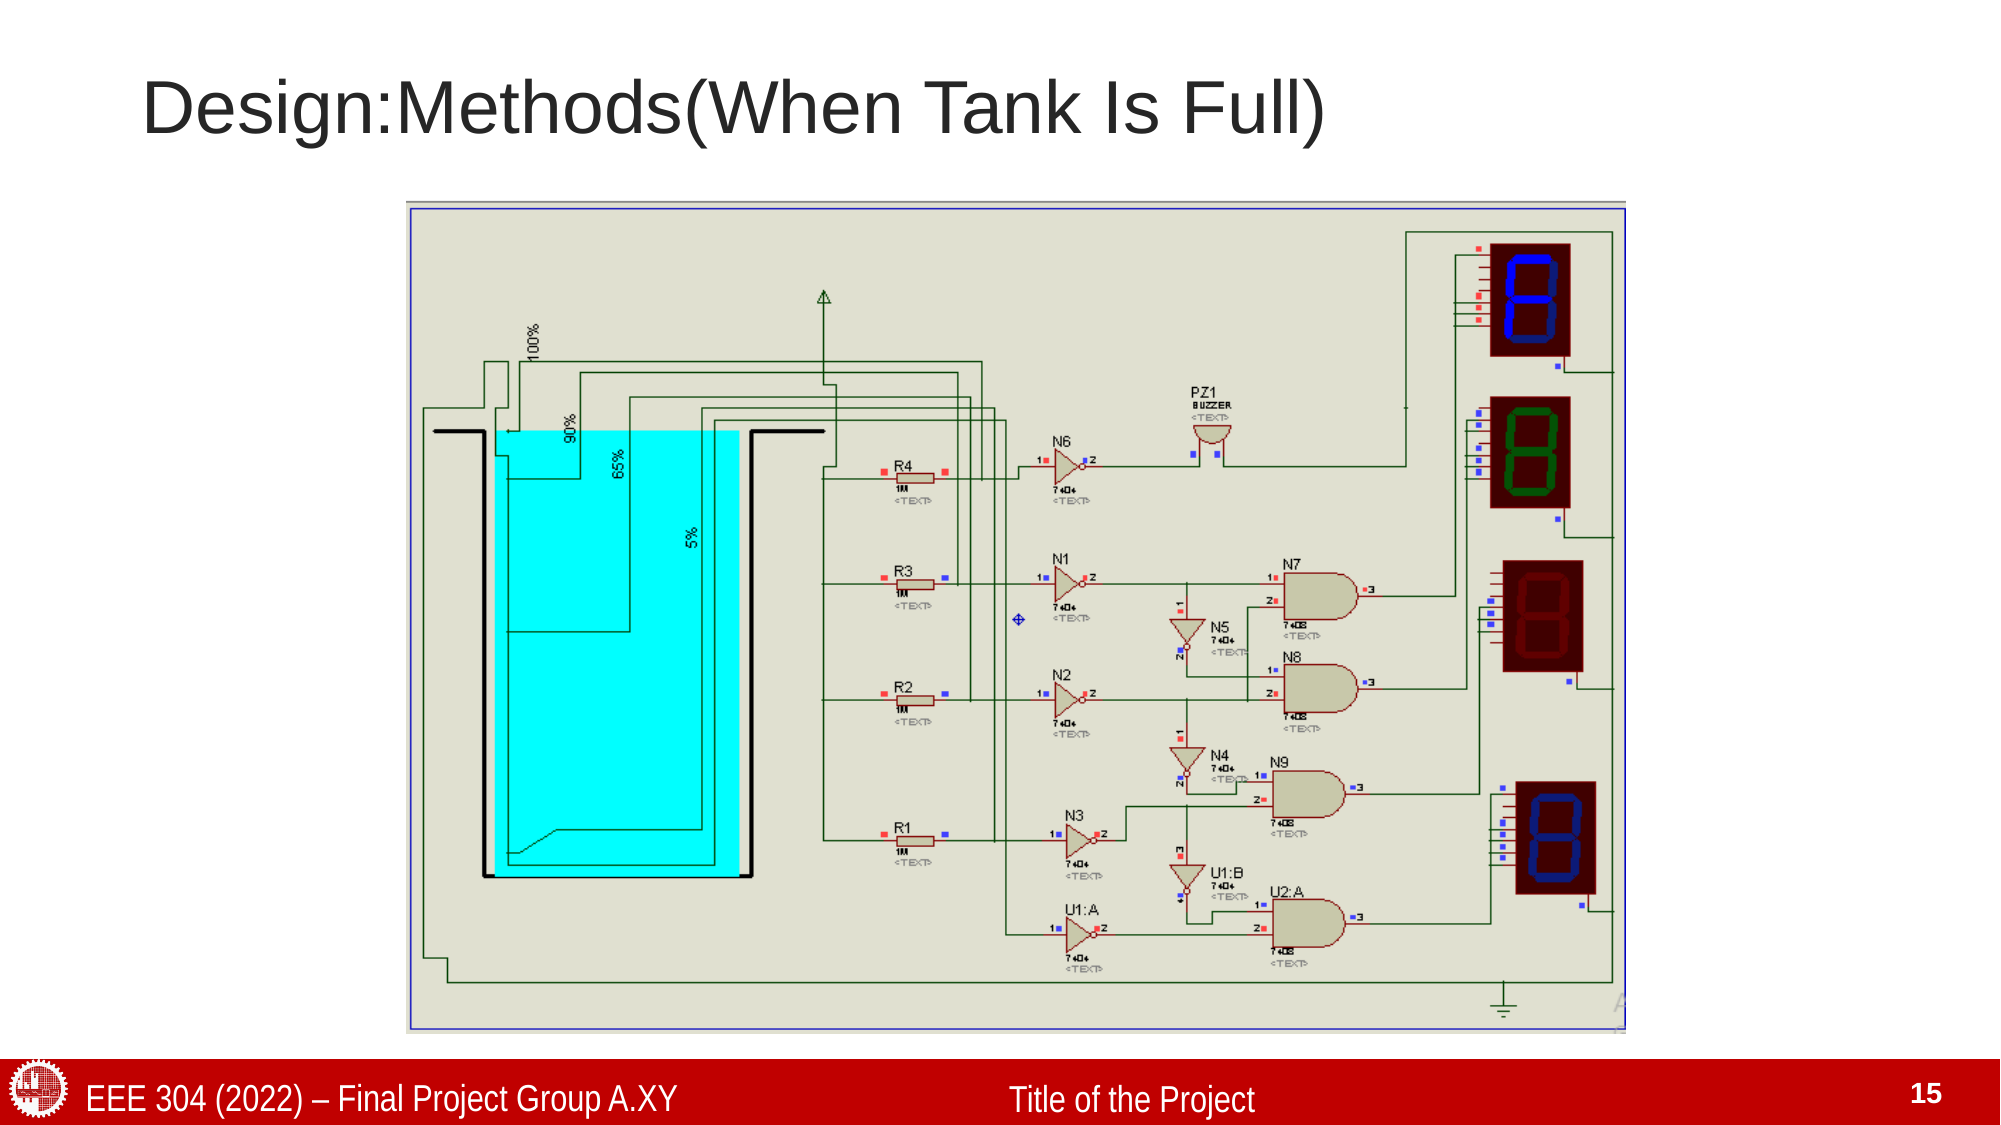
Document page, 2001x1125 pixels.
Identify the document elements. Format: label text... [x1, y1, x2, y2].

footer Title of the Project [721, 1067, 1543, 1125]
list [406, 200, 1626, 1034]
slide_number EEE 304 (2022) – Final Project Group A.XY [70, 1066, 722, 1125]
title Design:Methods(When Tank Is Full) [126, 49, 1777, 170]
picture [8, 1059, 71, 1118]
slide_number 15 [1871, 1066, 1958, 1118]
